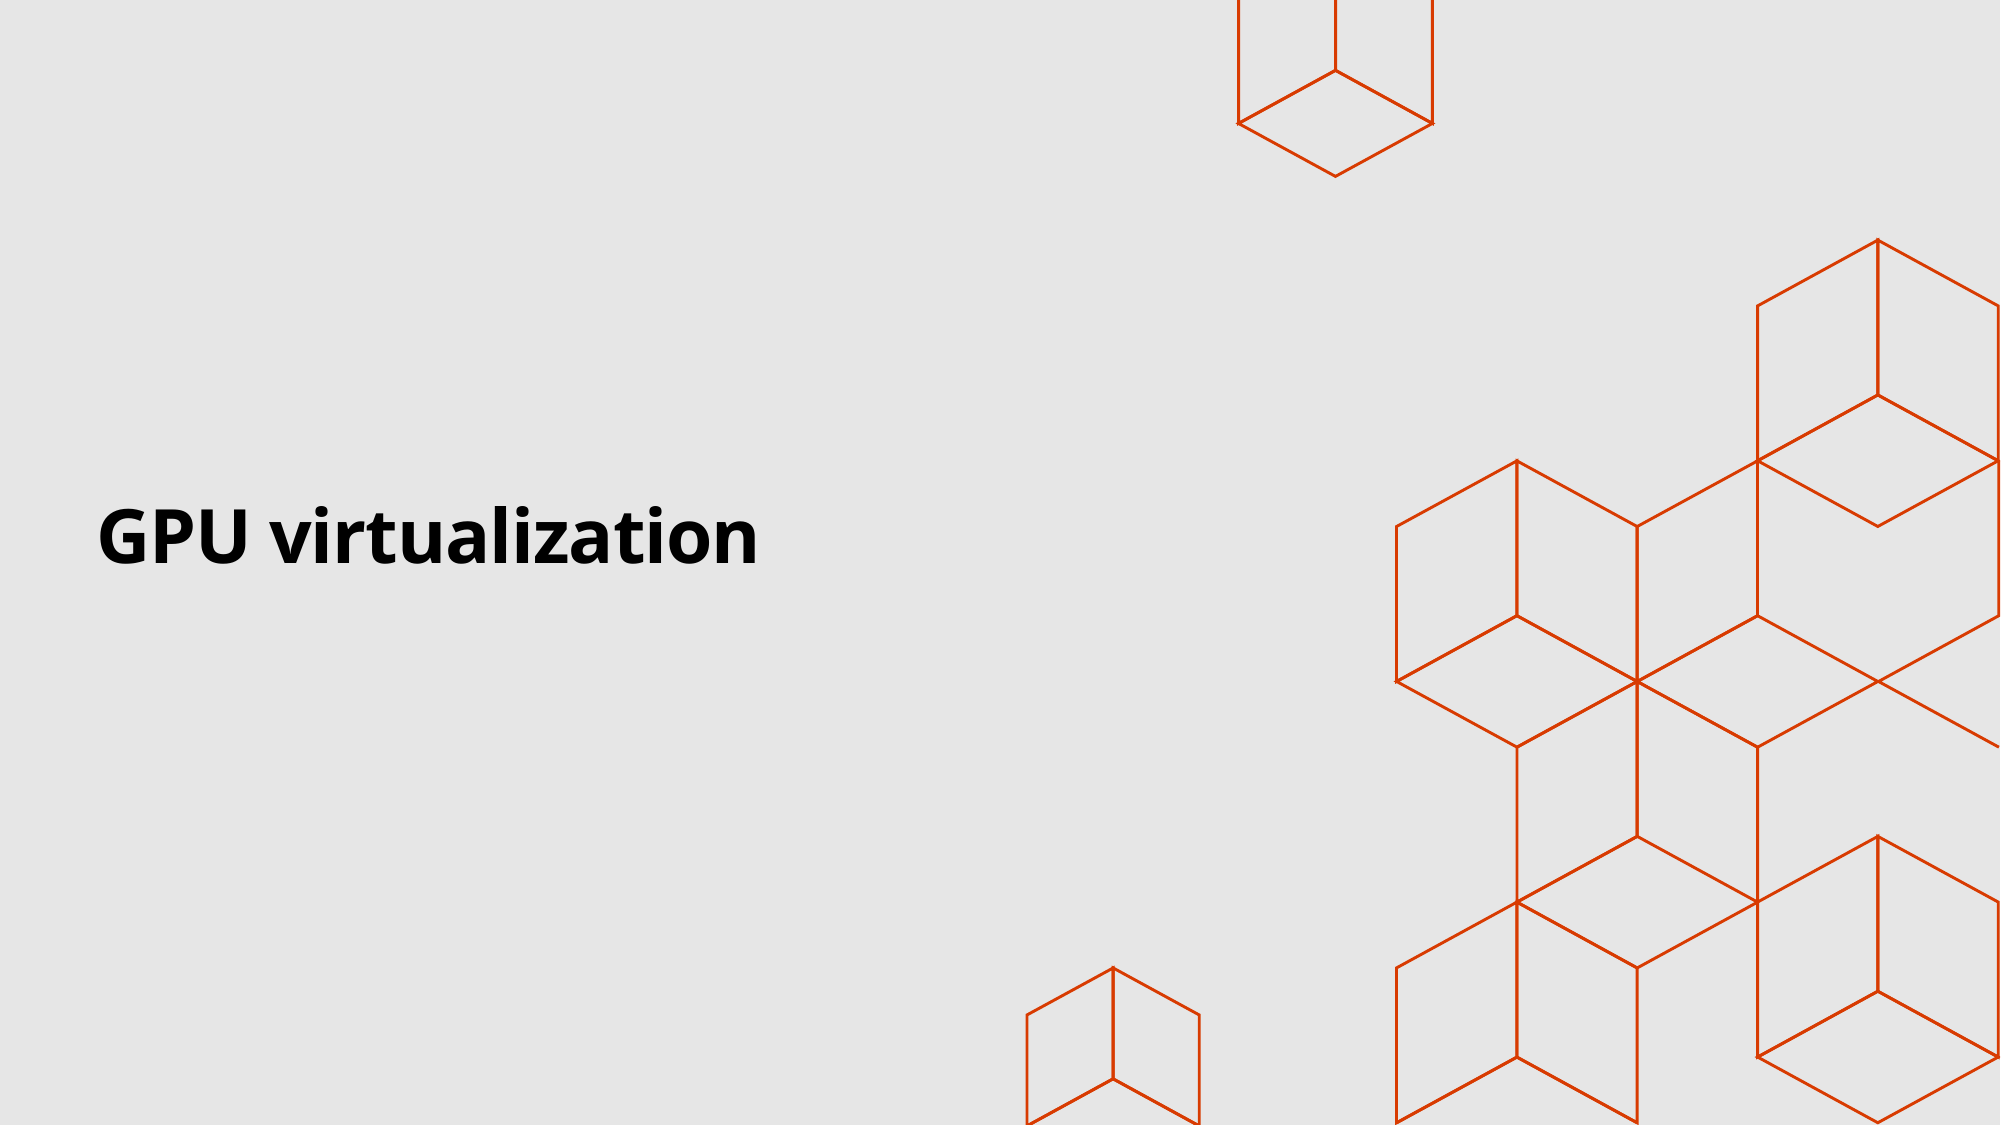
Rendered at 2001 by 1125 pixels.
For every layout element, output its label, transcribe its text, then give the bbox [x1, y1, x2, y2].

title GPU virtualization [96, 498, 1146, 580]
